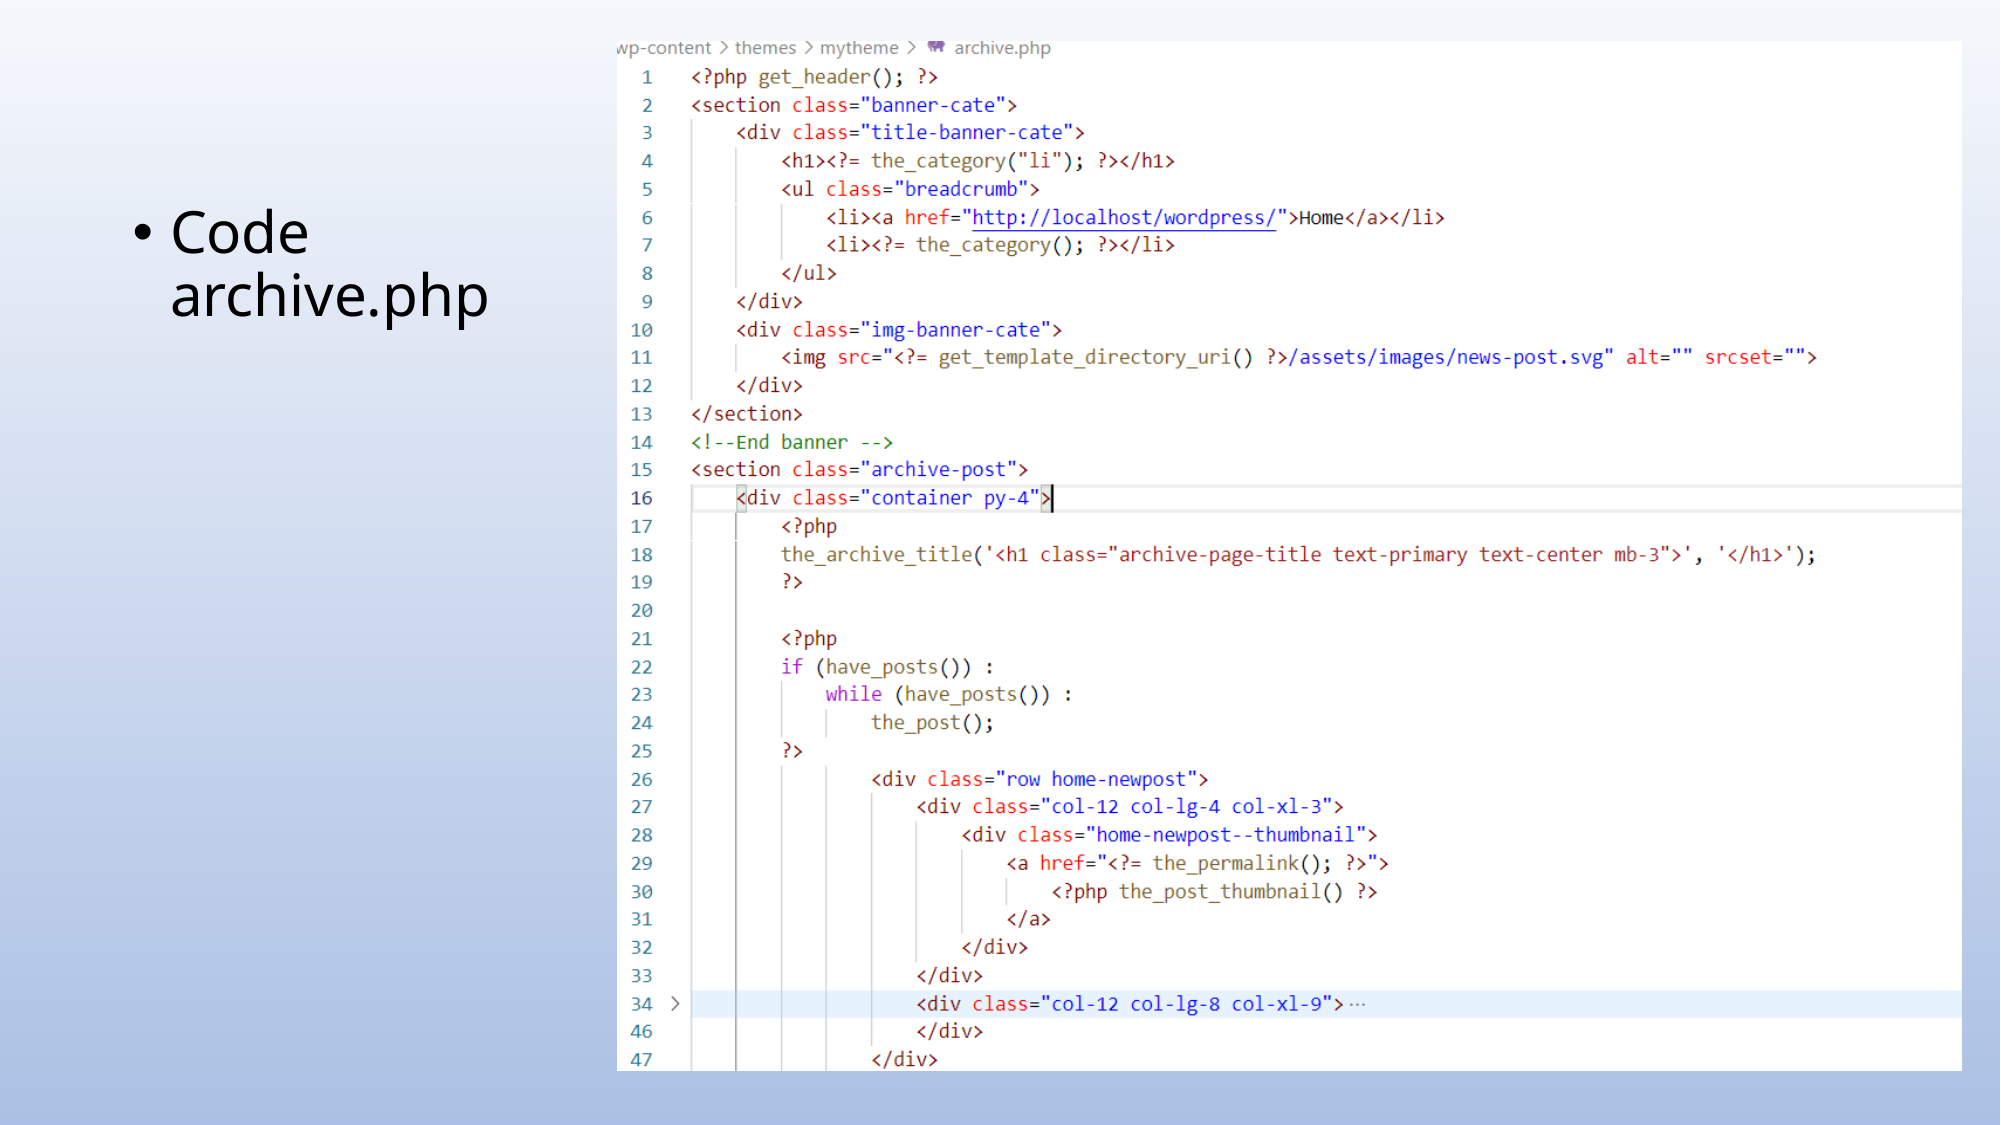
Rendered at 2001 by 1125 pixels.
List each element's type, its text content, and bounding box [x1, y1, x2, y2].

list Code archive.php [117, 105, 617, 430]
picture [617, 41, 1962, 1071]
